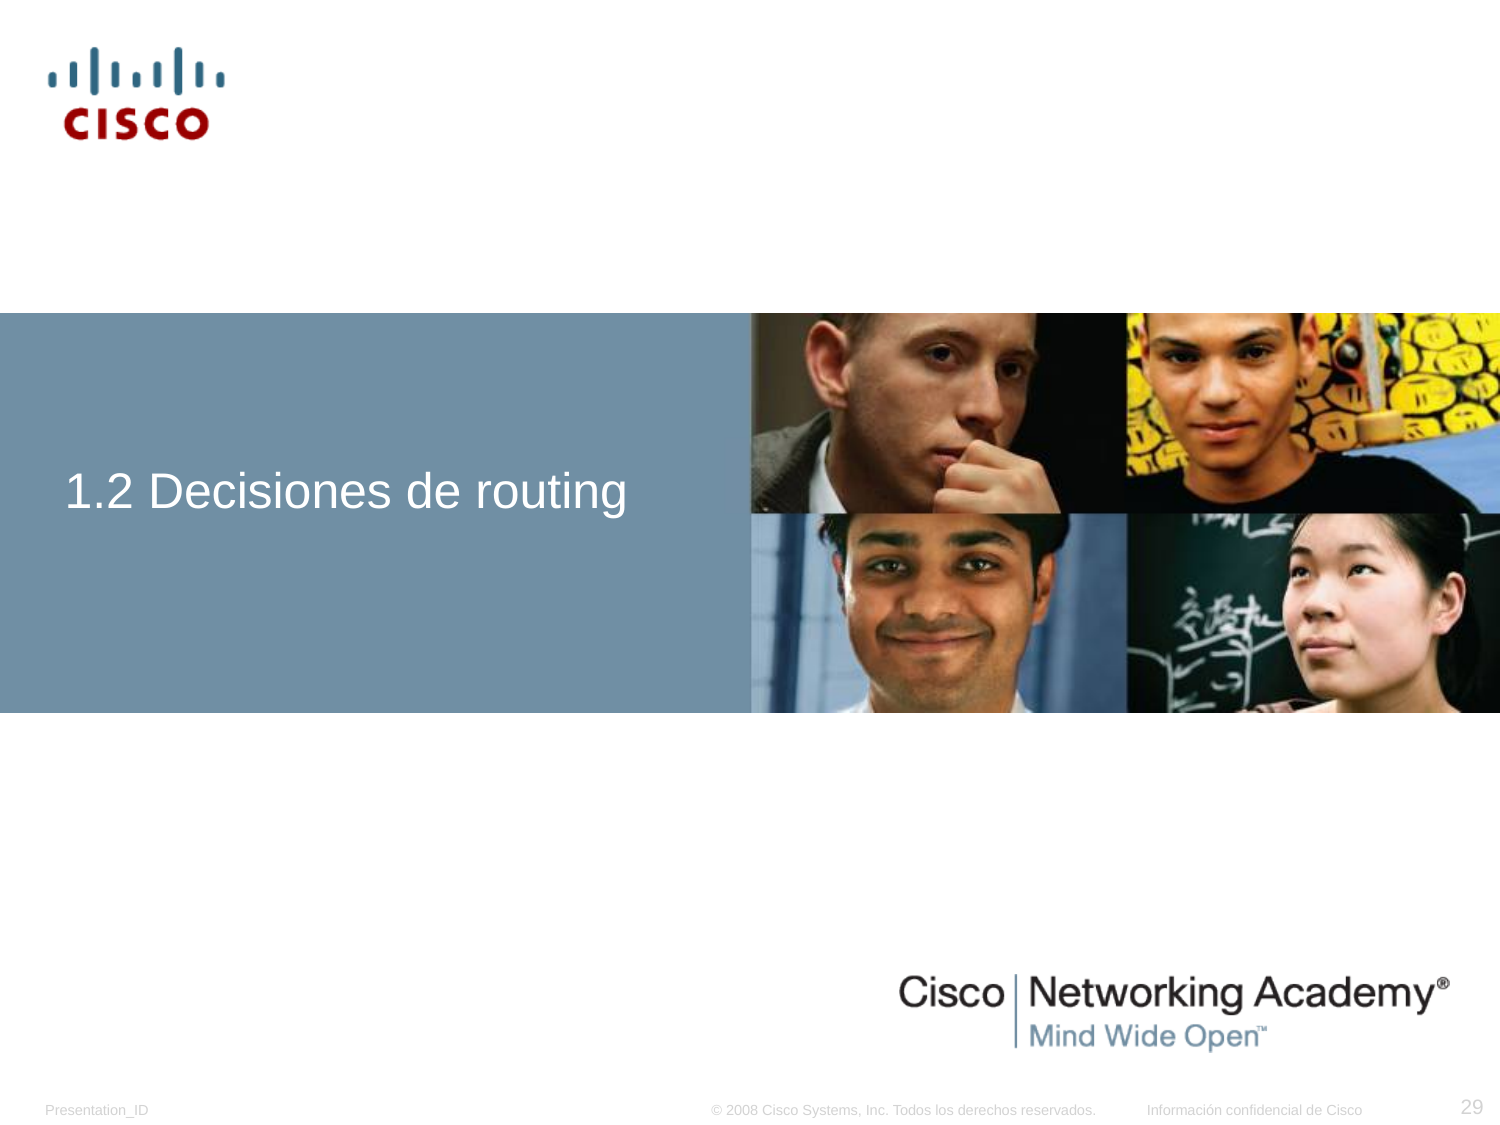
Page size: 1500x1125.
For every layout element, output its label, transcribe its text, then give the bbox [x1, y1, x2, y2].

picture [40, 19, 233, 168]
picture [899, 974, 1450, 1053]
picture [0, 313, 1500, 713]
title 1.2 Decisiones de routing [51, 371, 684, 615]
